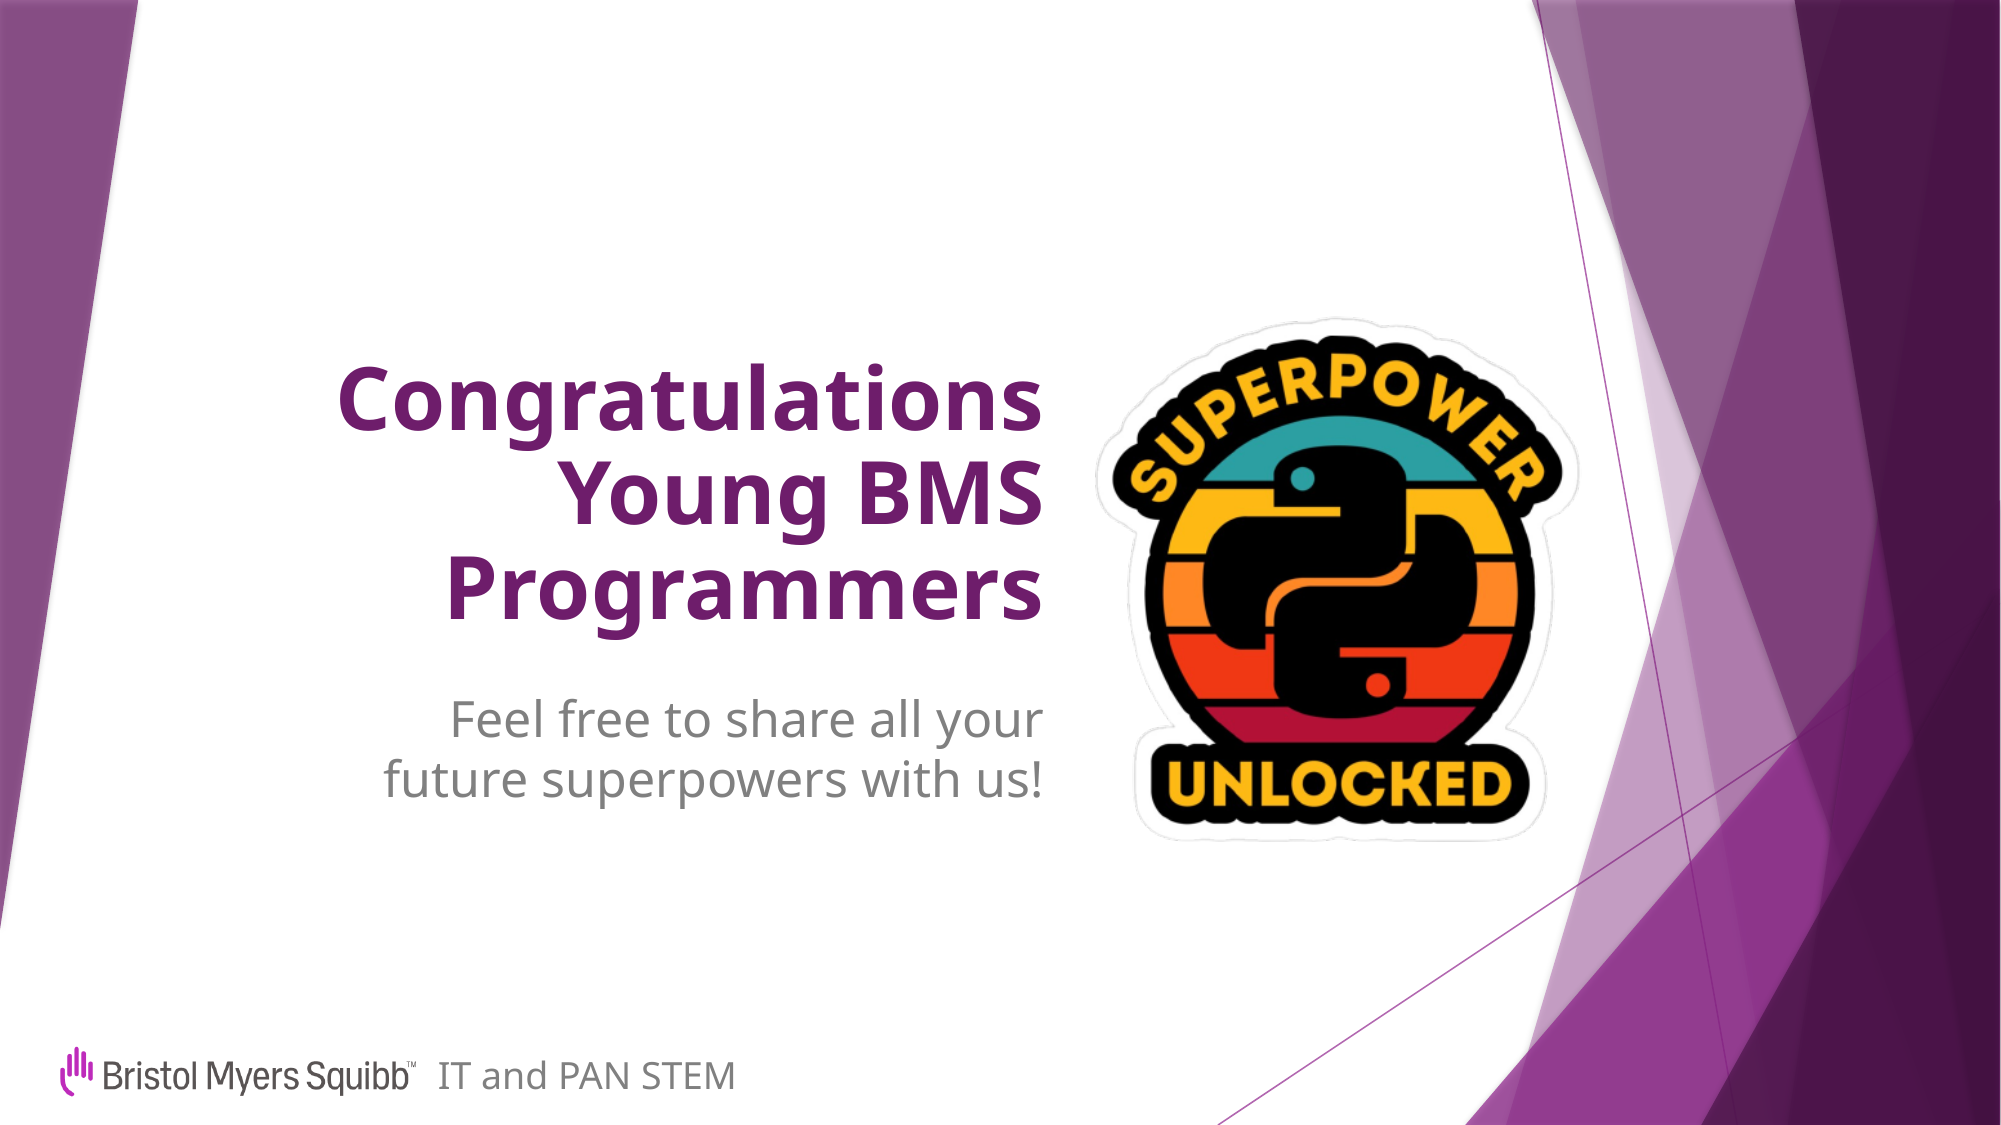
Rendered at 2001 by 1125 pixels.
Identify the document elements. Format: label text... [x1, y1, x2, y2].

picture [1021, 264, 1678, 896]
title Congratulations Young BMS Programmers [273, 229, 1060, 646]
picture [35, 1026, 427, 1113]
subtitle Feel free to share all your future superpowers with us! [322, 679, 1017, 860]
